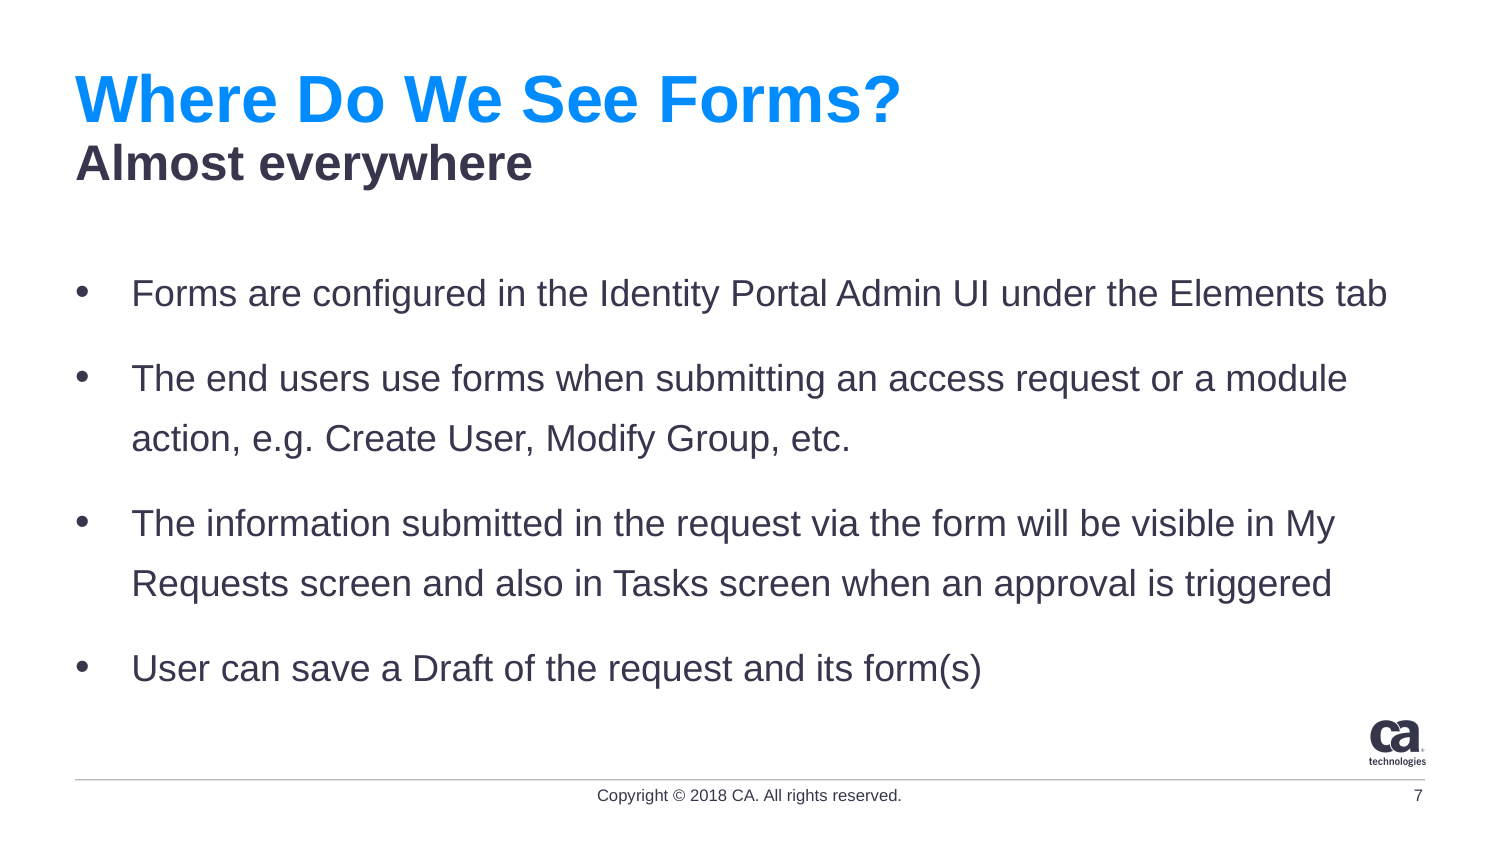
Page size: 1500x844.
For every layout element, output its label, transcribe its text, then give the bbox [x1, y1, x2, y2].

slide_number 7 [1377, 776, 1439, 814]
picture [1369, 720, 1426, 767]
list Forms are configured in the Identity Portal Admin UI under the Elements tab The end users use forms when submitting an access request or a module action, e.g. Create User, Modify Group, etc. The information submitted in the request via the form will be visible in My Requests screen and also in Tasks screen when an approval is triggered User can save a Draft of the request and its form(s) [75, 246, 1411, 764]
title Where Do We See Forms? Almost everywhere [75, 57, 1395, 201]
